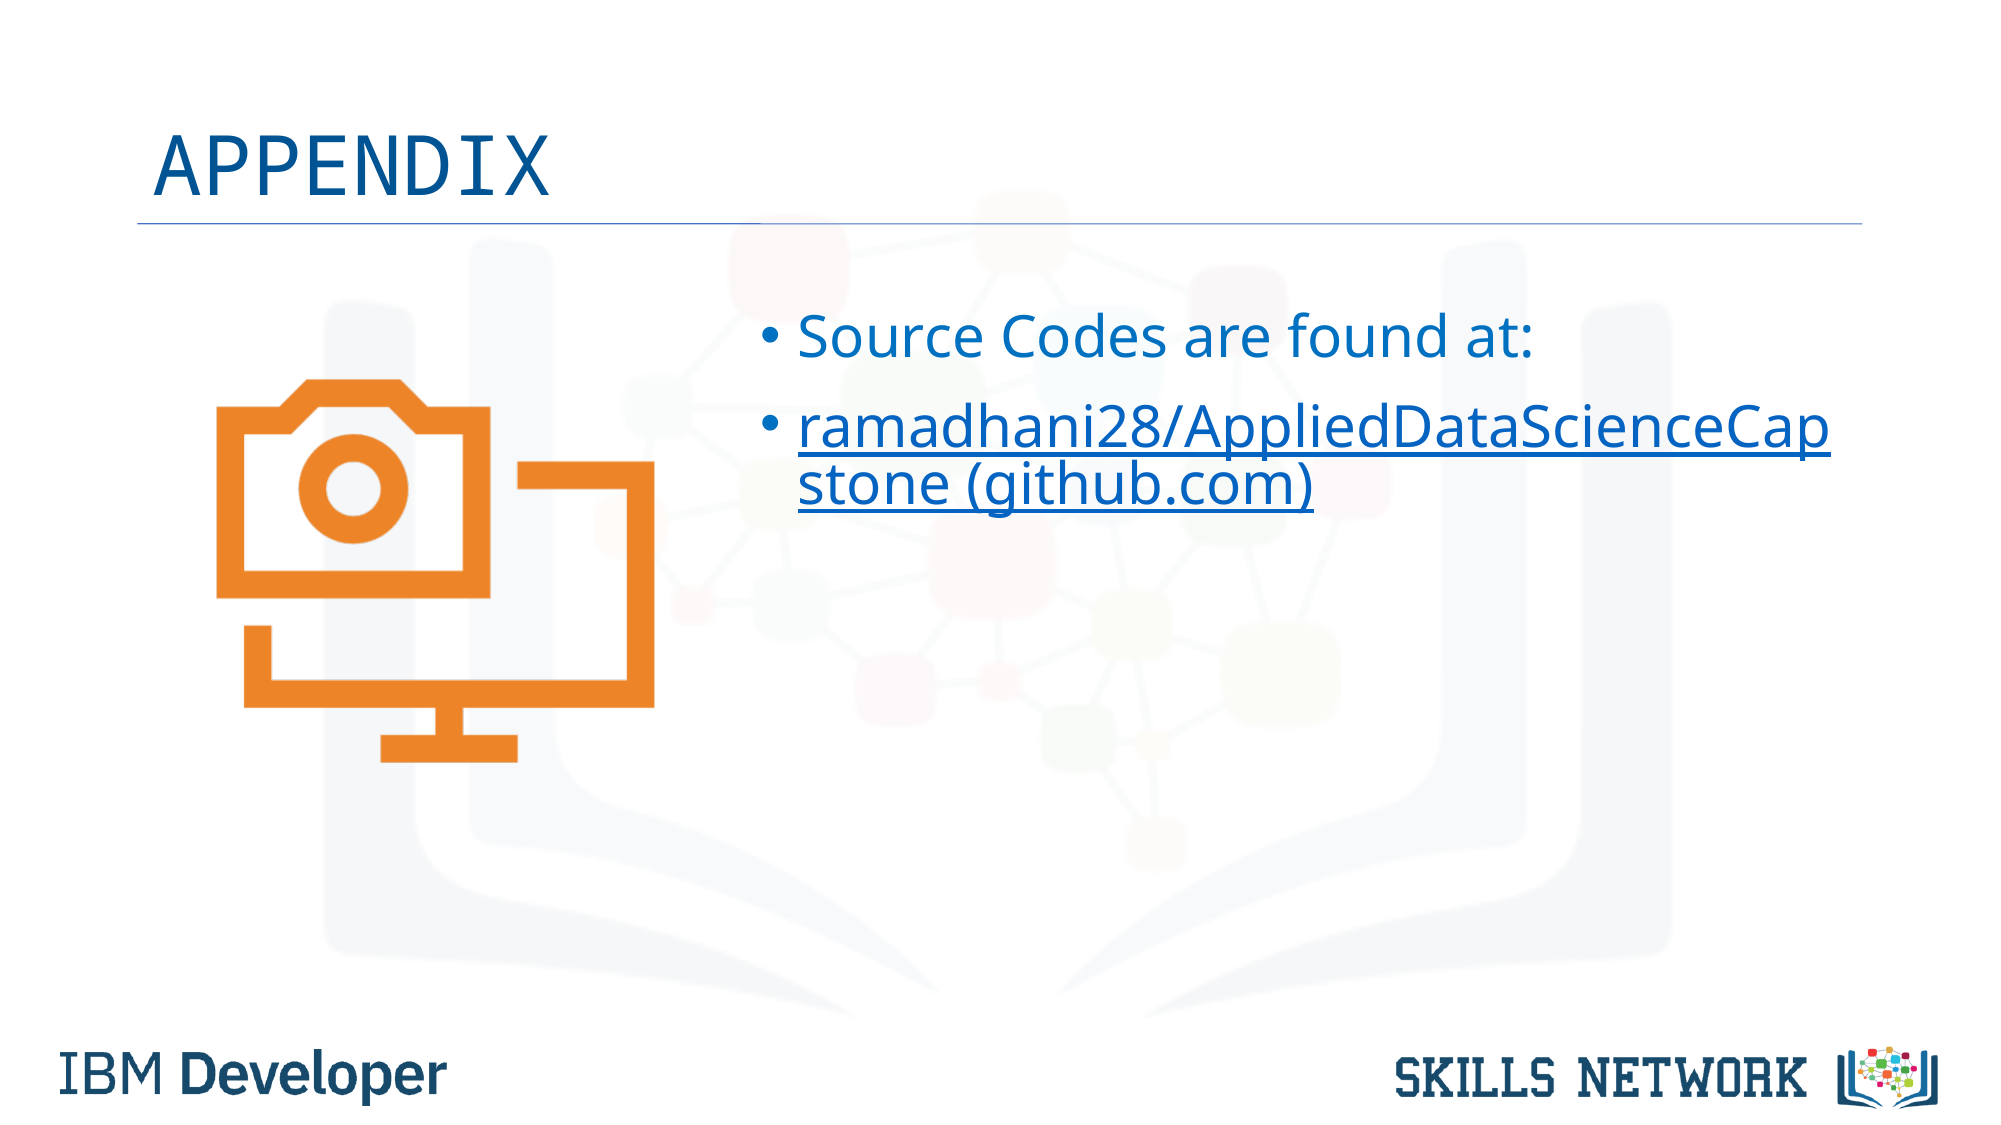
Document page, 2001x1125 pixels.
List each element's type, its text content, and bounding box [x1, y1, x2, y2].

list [173, 303, 698, 828]
list Source Codes are found at: ramadhani28/AppliedDataScienceCapstone (github.com) [745, 299, 1863, 1014]
picture [1390, 1045, 1945, 1111]
title APPENDIX [137, 59, 1863, 278]
picture [55, 1045, 459, 1108]
